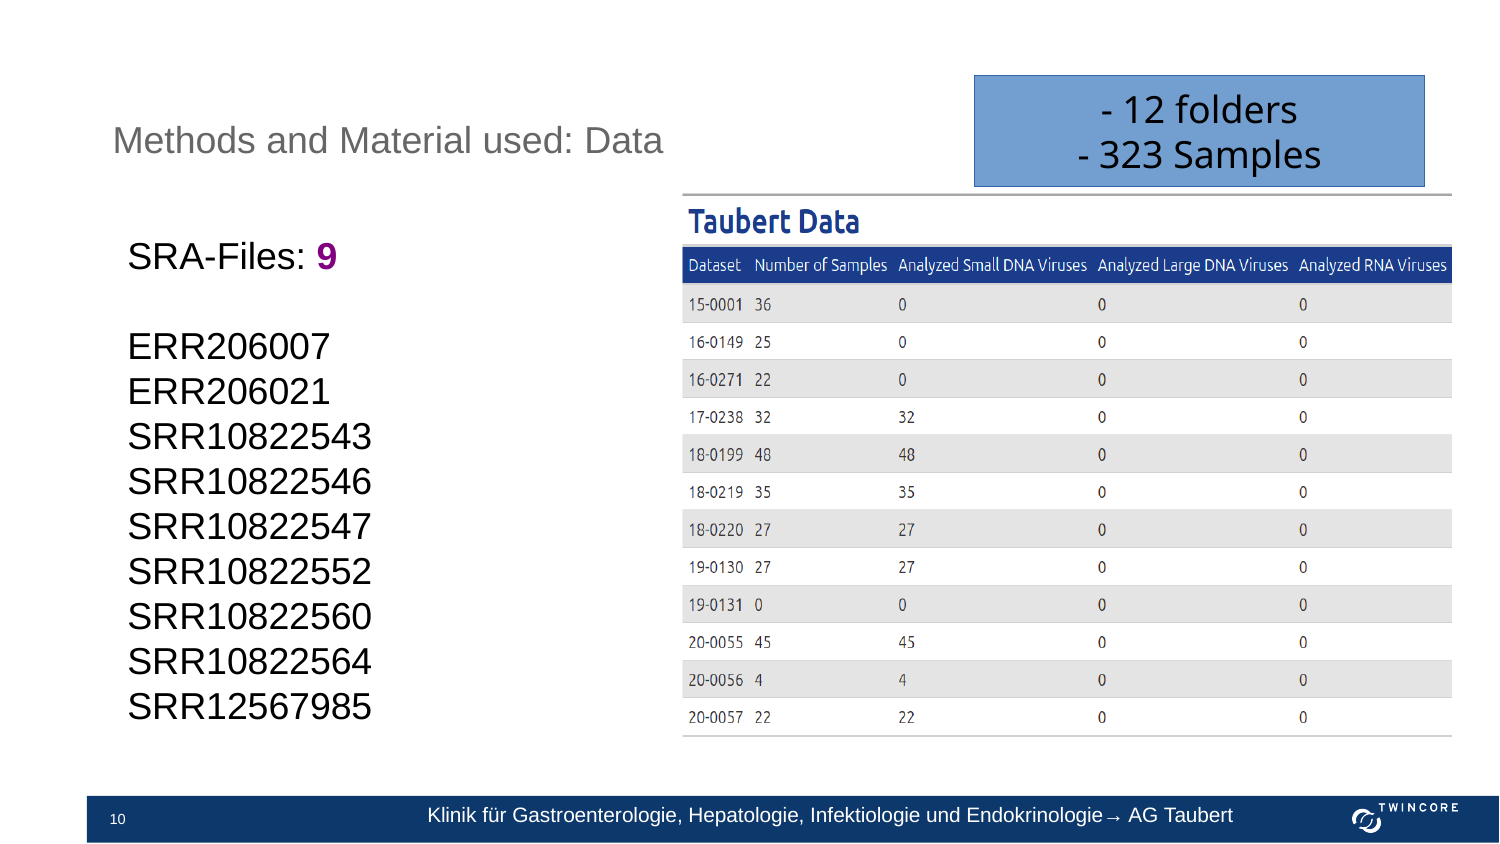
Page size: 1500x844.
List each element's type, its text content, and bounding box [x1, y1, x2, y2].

text_box Klinik für Gastroenterologie, Hepatologie, Infektiologie und Endokrinologie→ AG Taubert [412, 749, 1313, 844]
picture [1352, 803, 1458, 833]
text_box SRA-Files: 9 ERR206007 ERR206021 SRR10822543 SRR10822546 SRR10822547 SRR10822552 SRR10822560 SRR10822564 SRR12567985 [112, 225, 562, 562]
picture [674, 187, 1462, 750]
text_box - 12 folders - 323 Samples [974, 75, 1425, 187]
